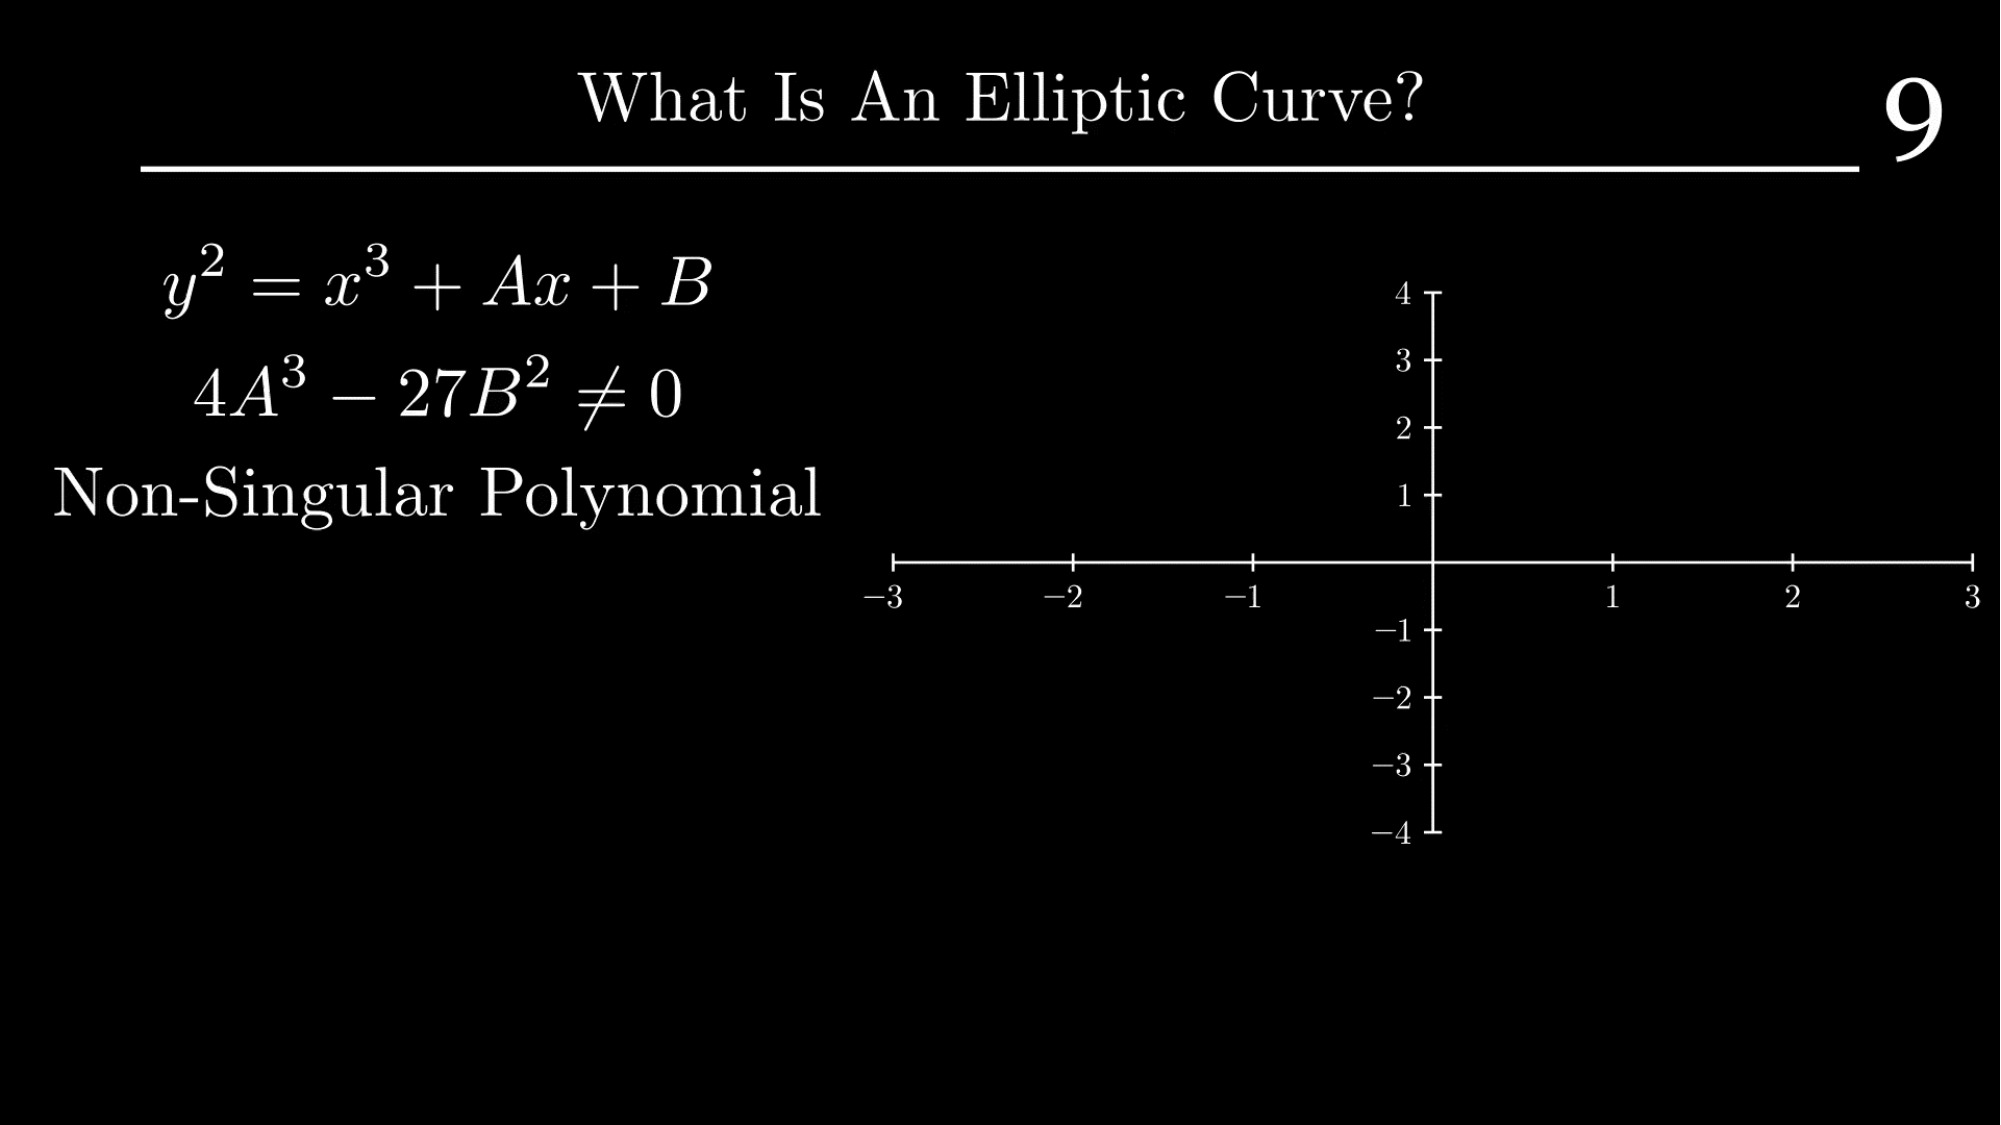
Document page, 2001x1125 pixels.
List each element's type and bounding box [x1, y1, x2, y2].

text_box [0, 0, 2000, 1125]
